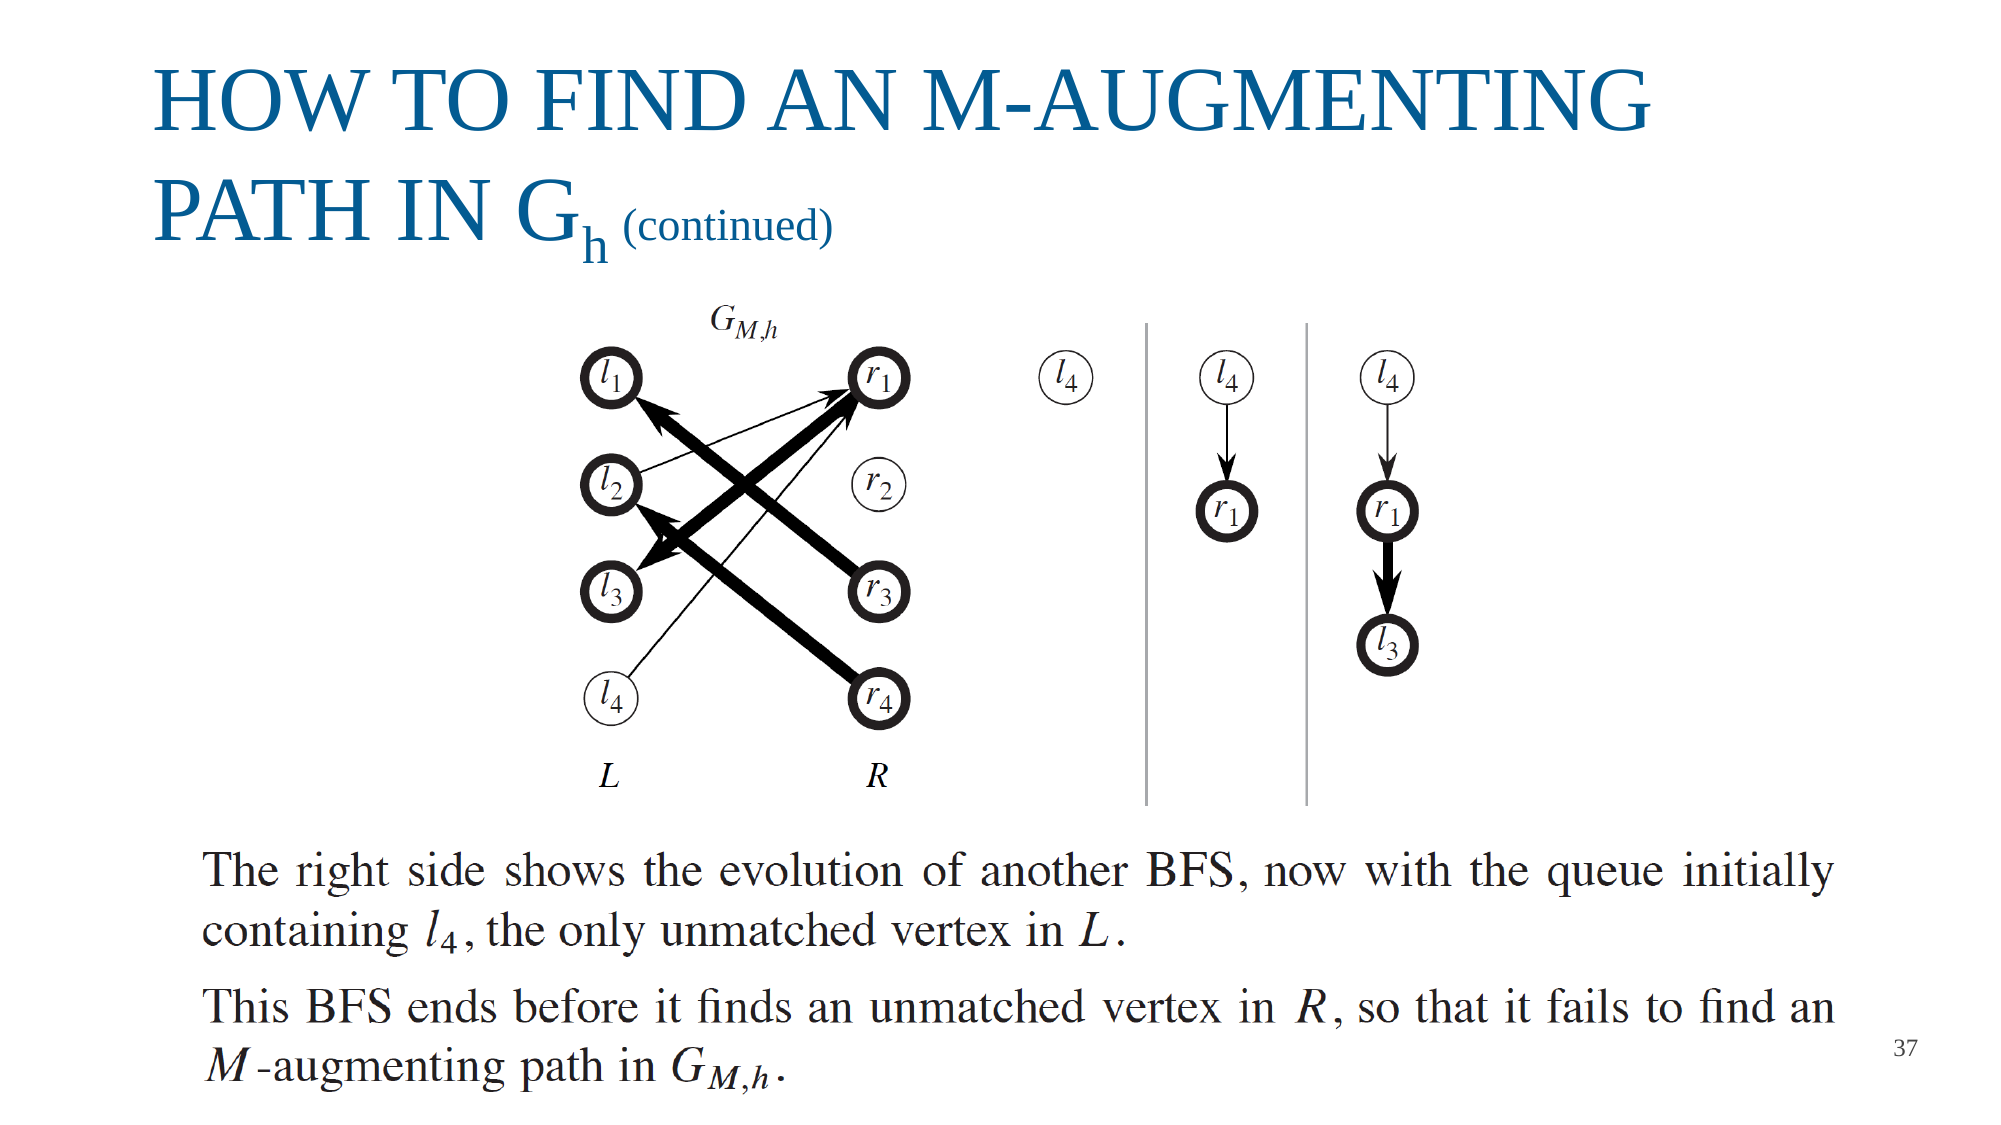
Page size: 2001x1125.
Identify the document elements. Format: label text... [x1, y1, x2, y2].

slide_number 37 [1860, 1016, 1934, 1077]
picture [562, 283, 1438, 826]
title HOW TO FIND AN M-AUGMENTING PATH IN Gh (continued) [137, 48, 1863, 266]
picture [189, 841, 1860, 1106]
